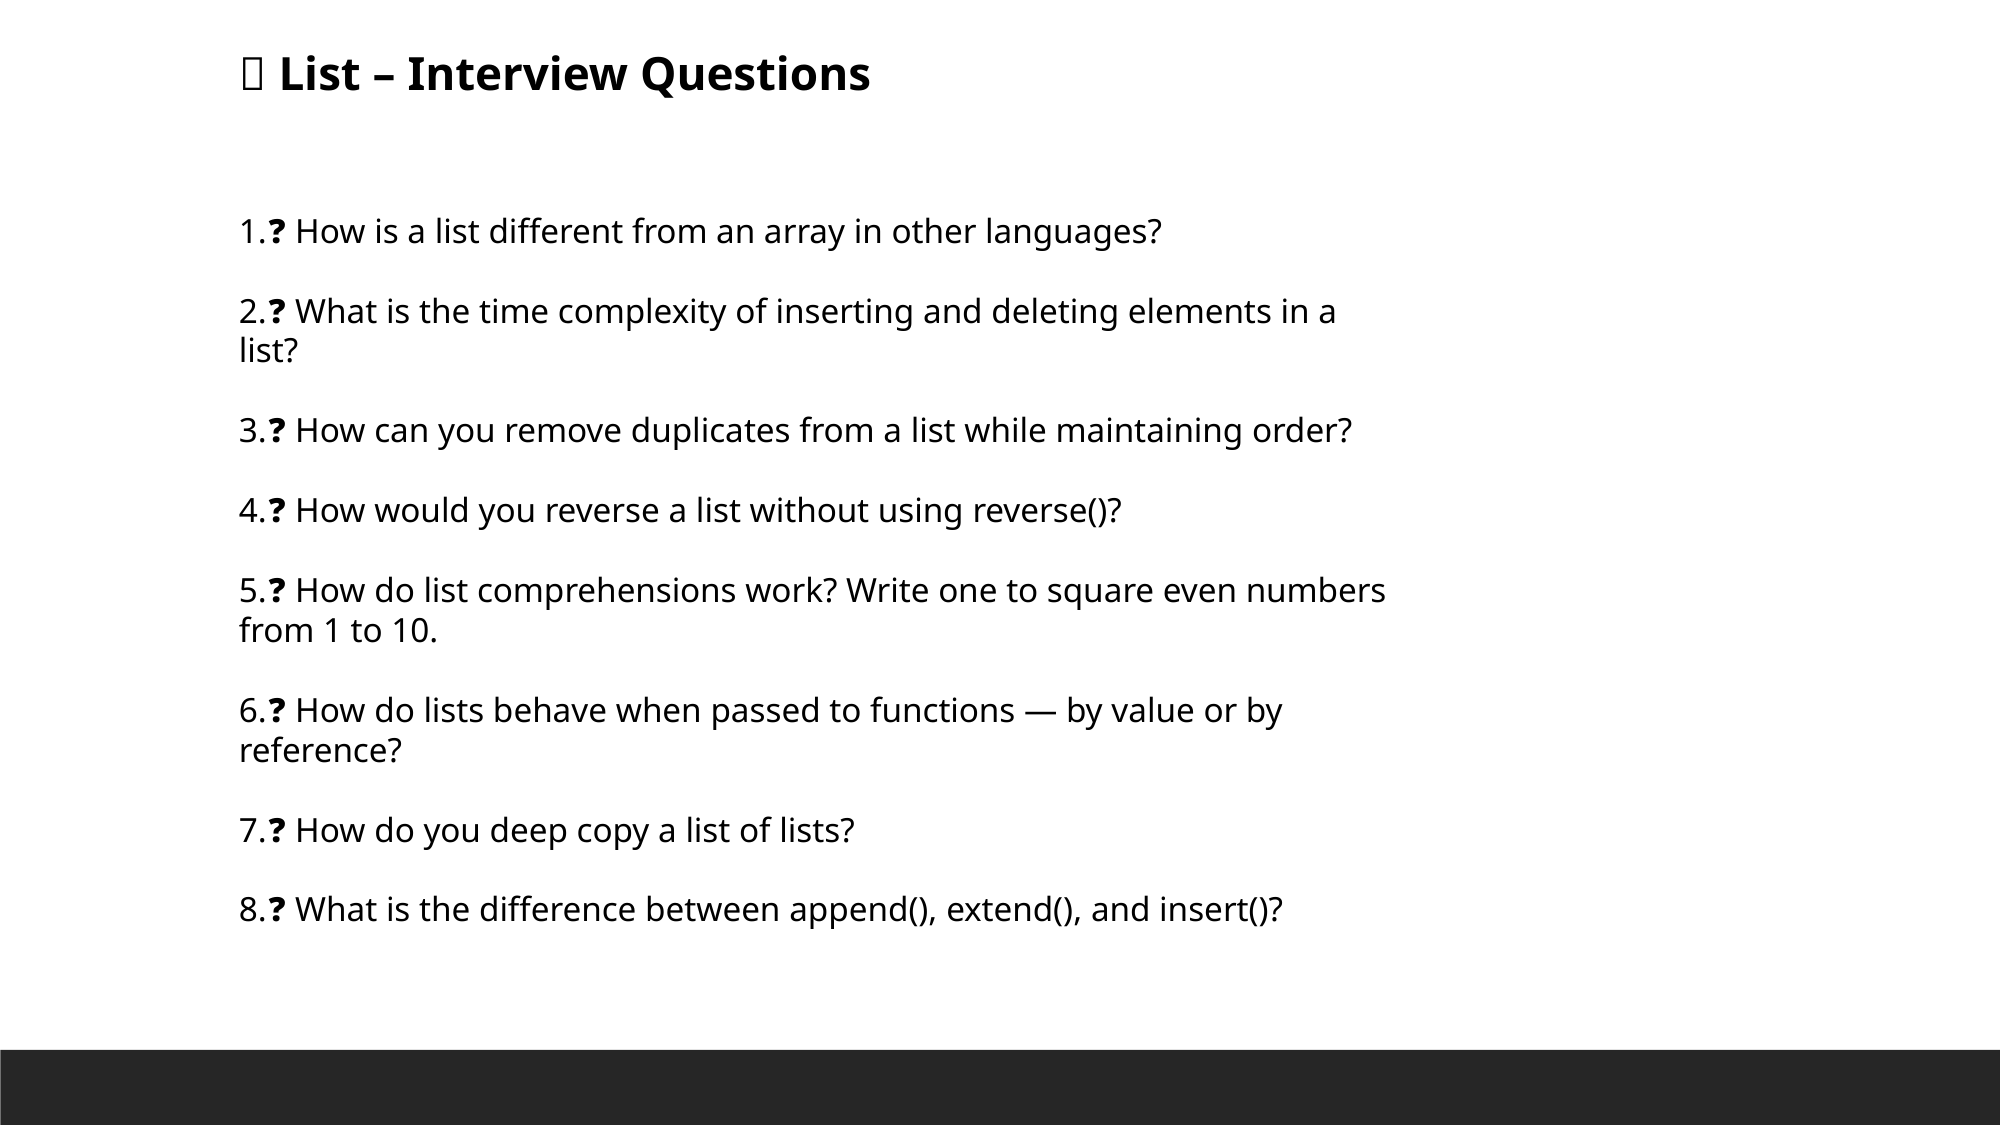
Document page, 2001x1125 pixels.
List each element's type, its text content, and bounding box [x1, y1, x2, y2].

text_box 🔢 List – Interview Questions ❓ How is a list different from an array in other languages? ❓ What is the time complexity of inserting and deleting elements in a list? ❓ How can you remove duplicates from a list while maintaining order? ❓ How would you reverse a list without using reverse()? ❓ How do list comprehensions work? Write one to square even numbers from 1 to 10. ❓ How do lists behave when passed to functions — by value or by reference? ❓ How do you deep copy a list of lists? ❓ What is the difference between append(), extend(), and insert()? [224, 37, 1417, 936]
